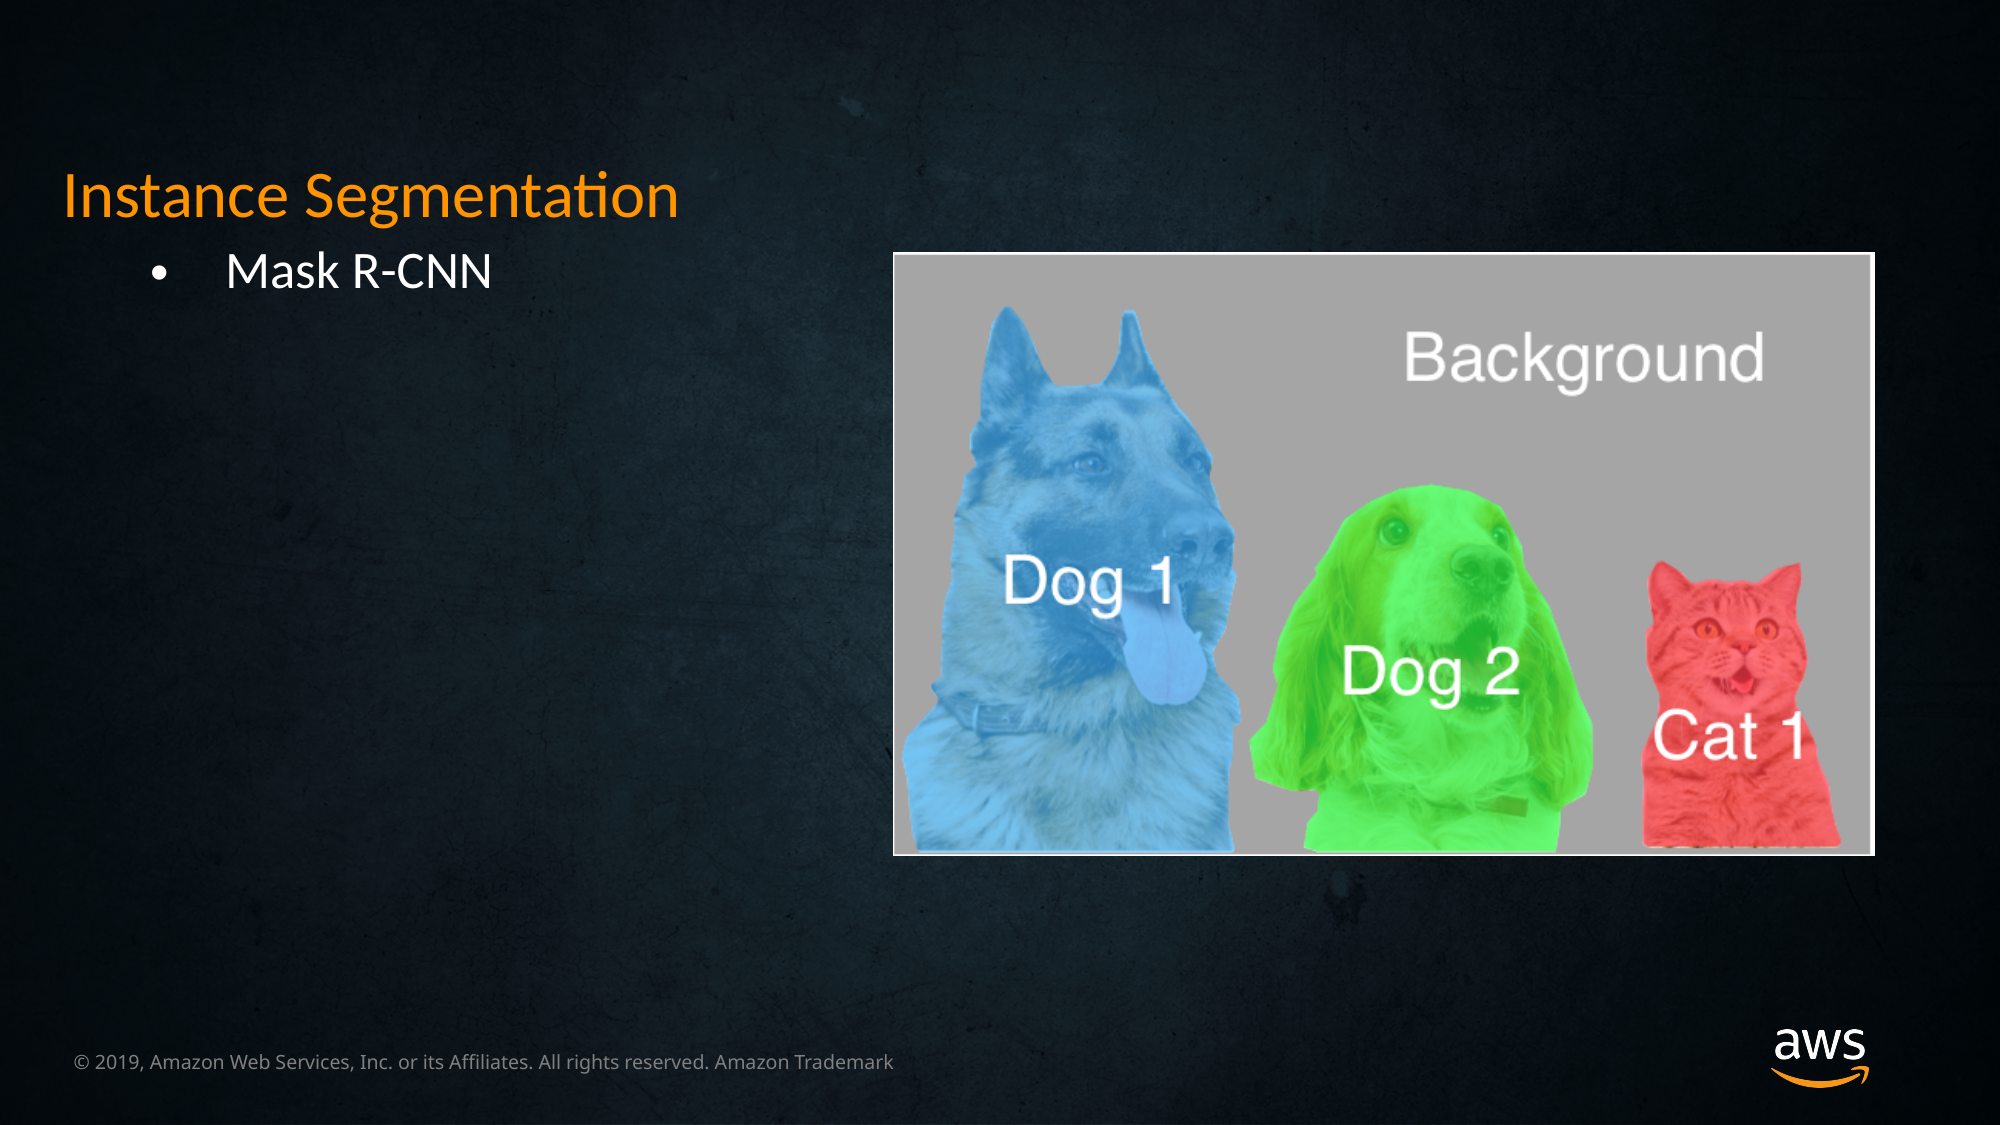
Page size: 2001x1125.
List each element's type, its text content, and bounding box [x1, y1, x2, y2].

picture [0, 0, 2000, 1125]
text_box Instance Segmentation Mask R-CNN [47, 162, 872, 940]
